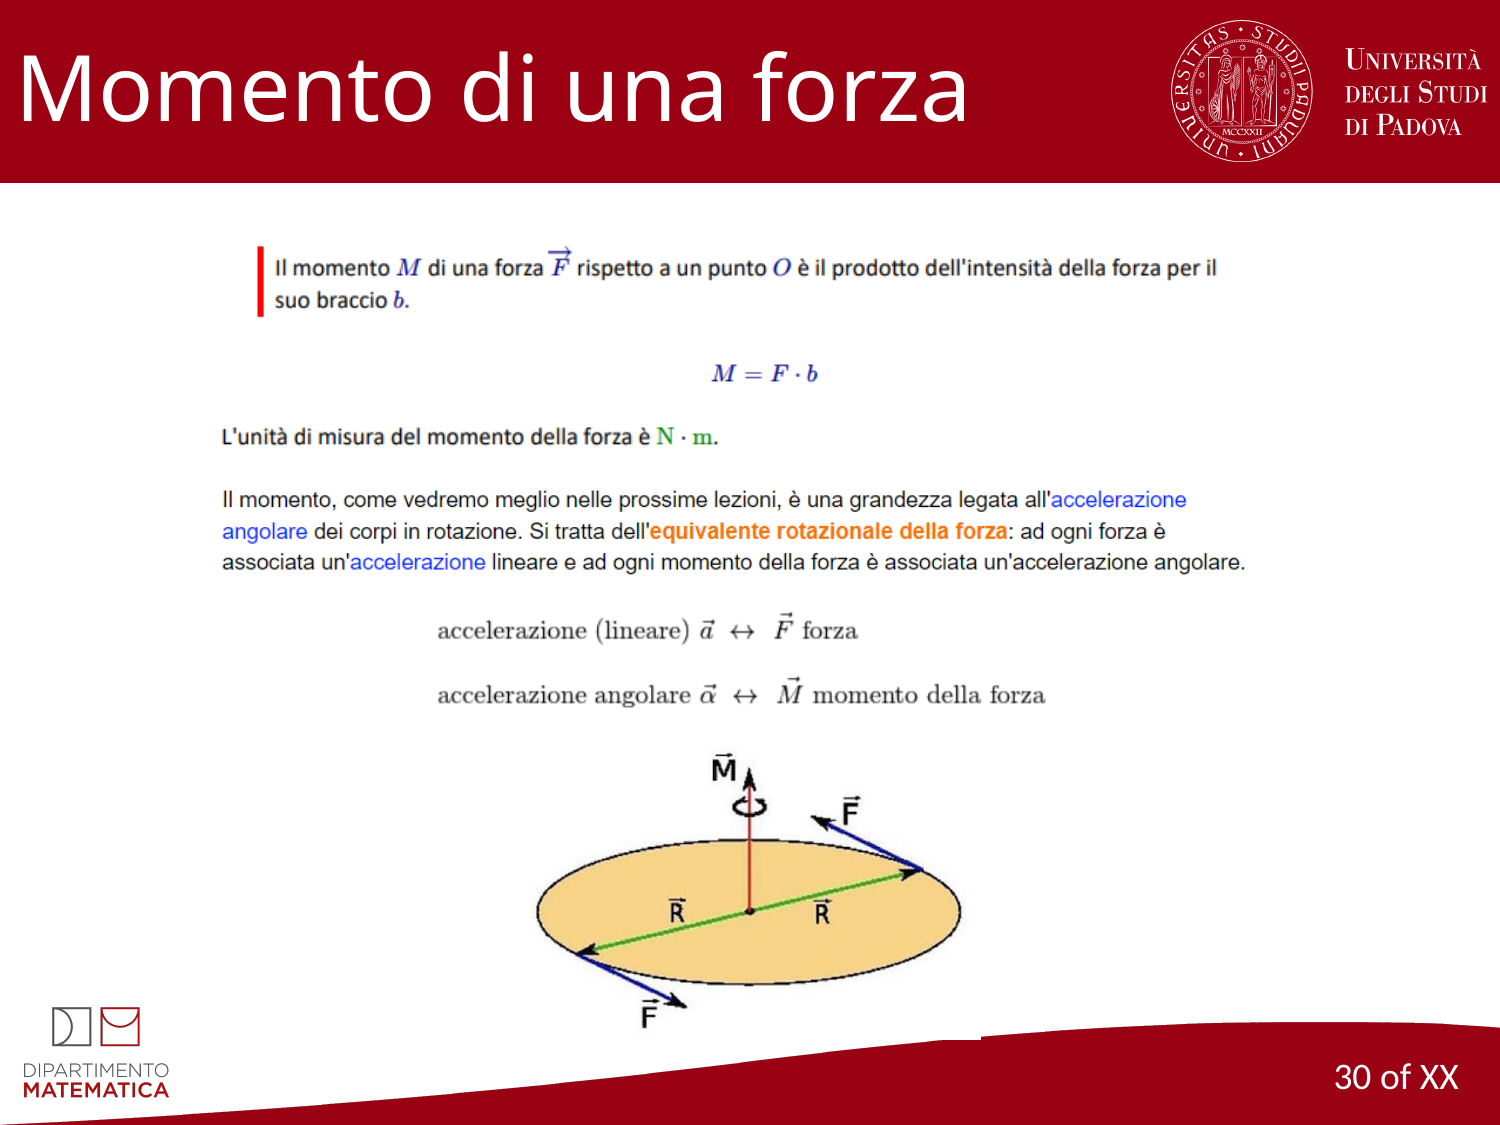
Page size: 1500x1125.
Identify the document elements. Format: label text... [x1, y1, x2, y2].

picture [0, 731, 1500, 1125]
slide_number 30 of XX [1136, 1044, 1474, 1104]
picture [218, 242, 1258, 463]
picture [218, 473, 1258, 724]
picture [1171, 20, 1487, 162]
title Momento di una forza [0, 0, 1159, 183]
